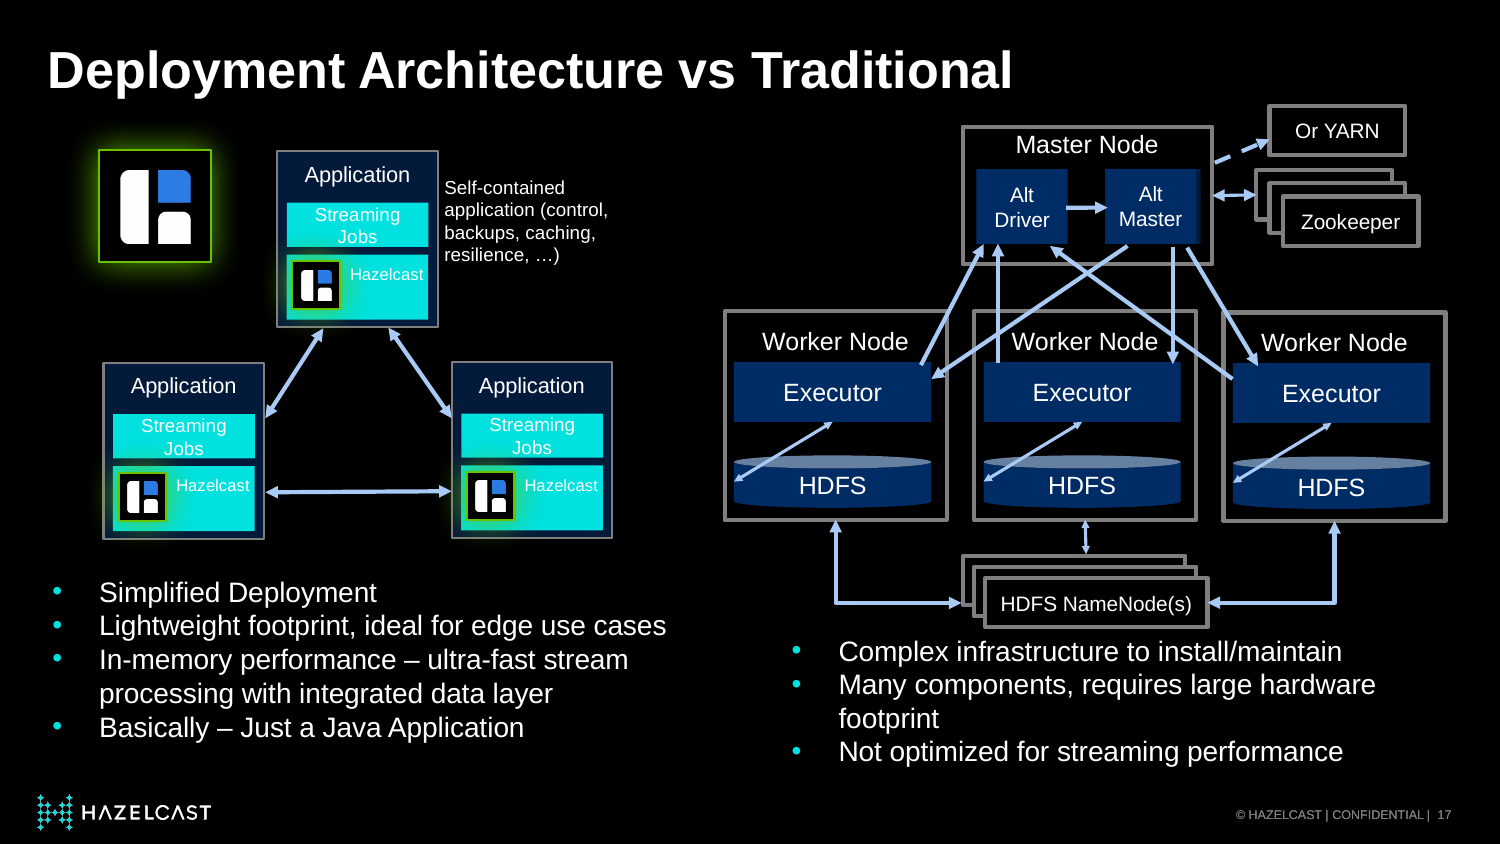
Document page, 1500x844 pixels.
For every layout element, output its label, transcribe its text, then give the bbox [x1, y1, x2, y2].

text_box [920, 243, 984, 366]
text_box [388, 327, 452, 419]
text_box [856, 498, 941, 625]
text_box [724, 311, 947, 521]
text_box Complex infrastructure to install/maintain Many components, requires large hardware footprint Not optimized for streaming performance [781, 627, 1419, 803]
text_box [98, 150, 212, 263]
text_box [1128, 245, 1233, 380]
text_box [451, 361, 620, 539]
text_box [962, 555, 1208, 628]
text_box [973, 387, 1197, 521]
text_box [962, 126, 1213, 244]
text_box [931, 245, 1128, 380]
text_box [276, 150, 445, 328]
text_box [1256, 169, 1419, 247]
title Deployment Architecture vs Traditional [37, 37, 1463, 177]
text_box Or YARN [1269, 105, 1406, 156]
text_box Simplified Deployment Lightweight footprint, ideal for edge use cases In-memory performance – ultra-fast stream processing with integrated data layer Basically – Just a Java Application [37, 566, 708, 742]
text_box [103, 362, 271, 540]
picture [37, 794, 211, 831]
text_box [1186, 247, 1259, 367]
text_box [265, 328, 324, 419]
text_box Self-contained application (control, backups, caching, resilience, …) [450, 167, 627, 290]
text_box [1229, 498, 1313, 626]
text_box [1223, 312, 1446, 522]
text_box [1214, 139, 1270, 163]
